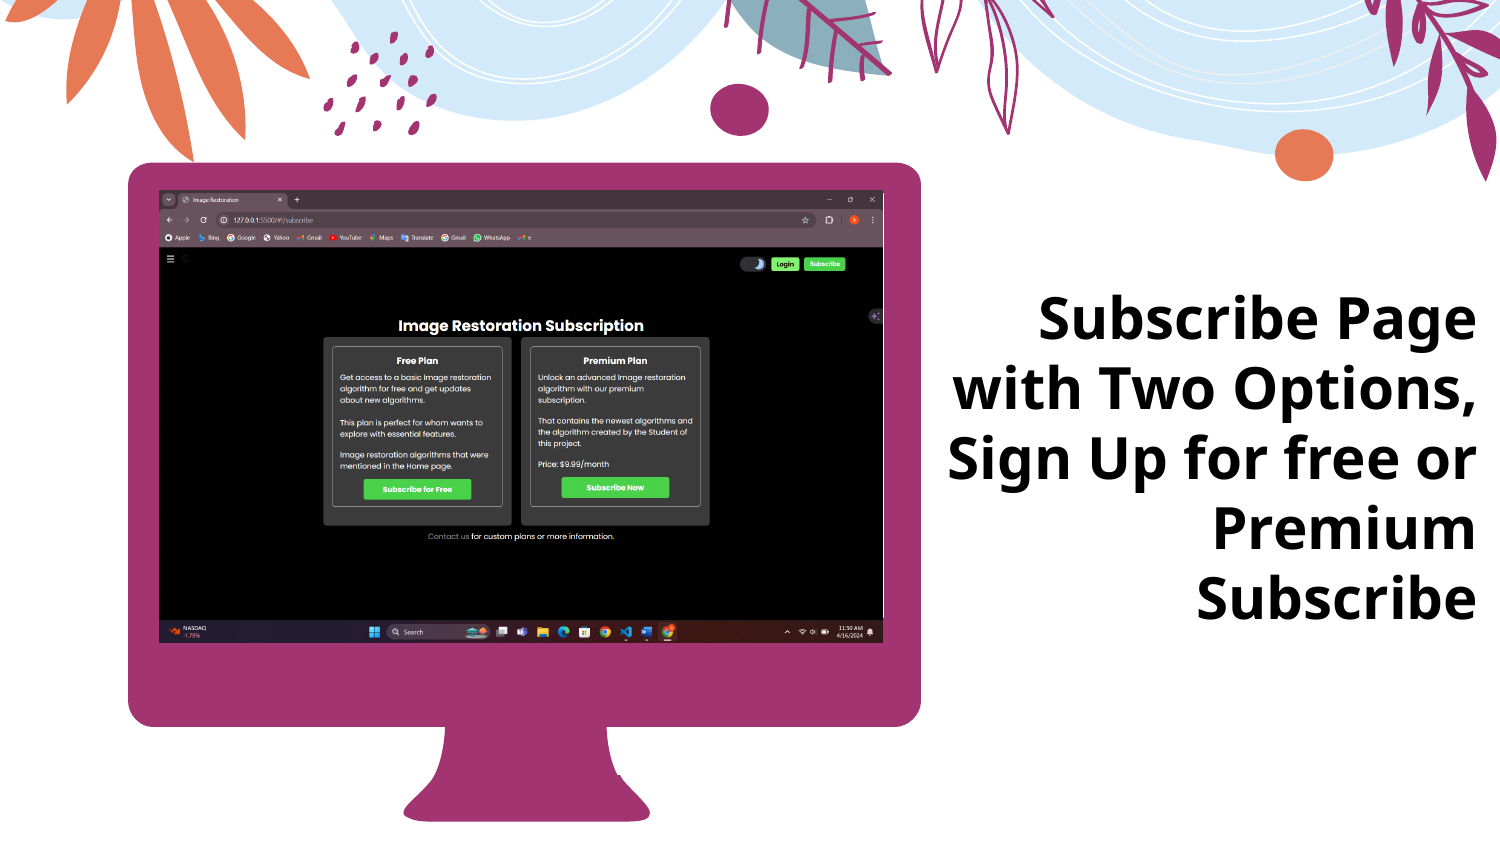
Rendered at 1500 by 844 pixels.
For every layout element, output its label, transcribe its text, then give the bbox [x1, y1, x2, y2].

text_box Subscribe Page with Two Options, Sign Up for free or Premium Subscribe [913, 273, 1493, 639]
picture [159, 190, 883, 643]
text_box [128, 162, 921, 822]
